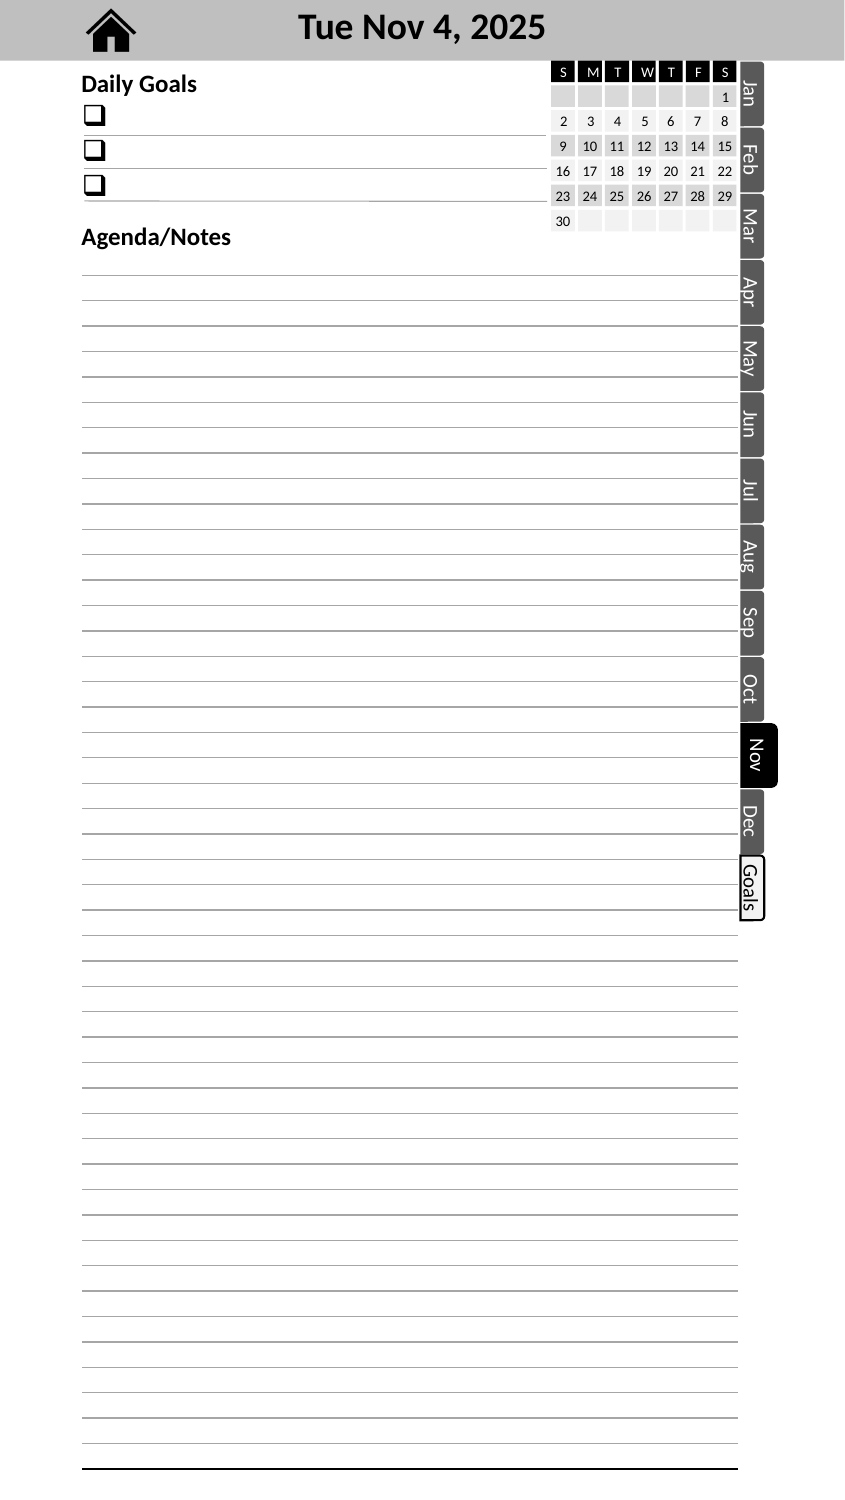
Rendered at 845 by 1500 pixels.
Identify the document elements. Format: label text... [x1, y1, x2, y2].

picture [82, 1, 140, 59]
list Tue Nov 4, 2025 [190, 0, 655, 61]
